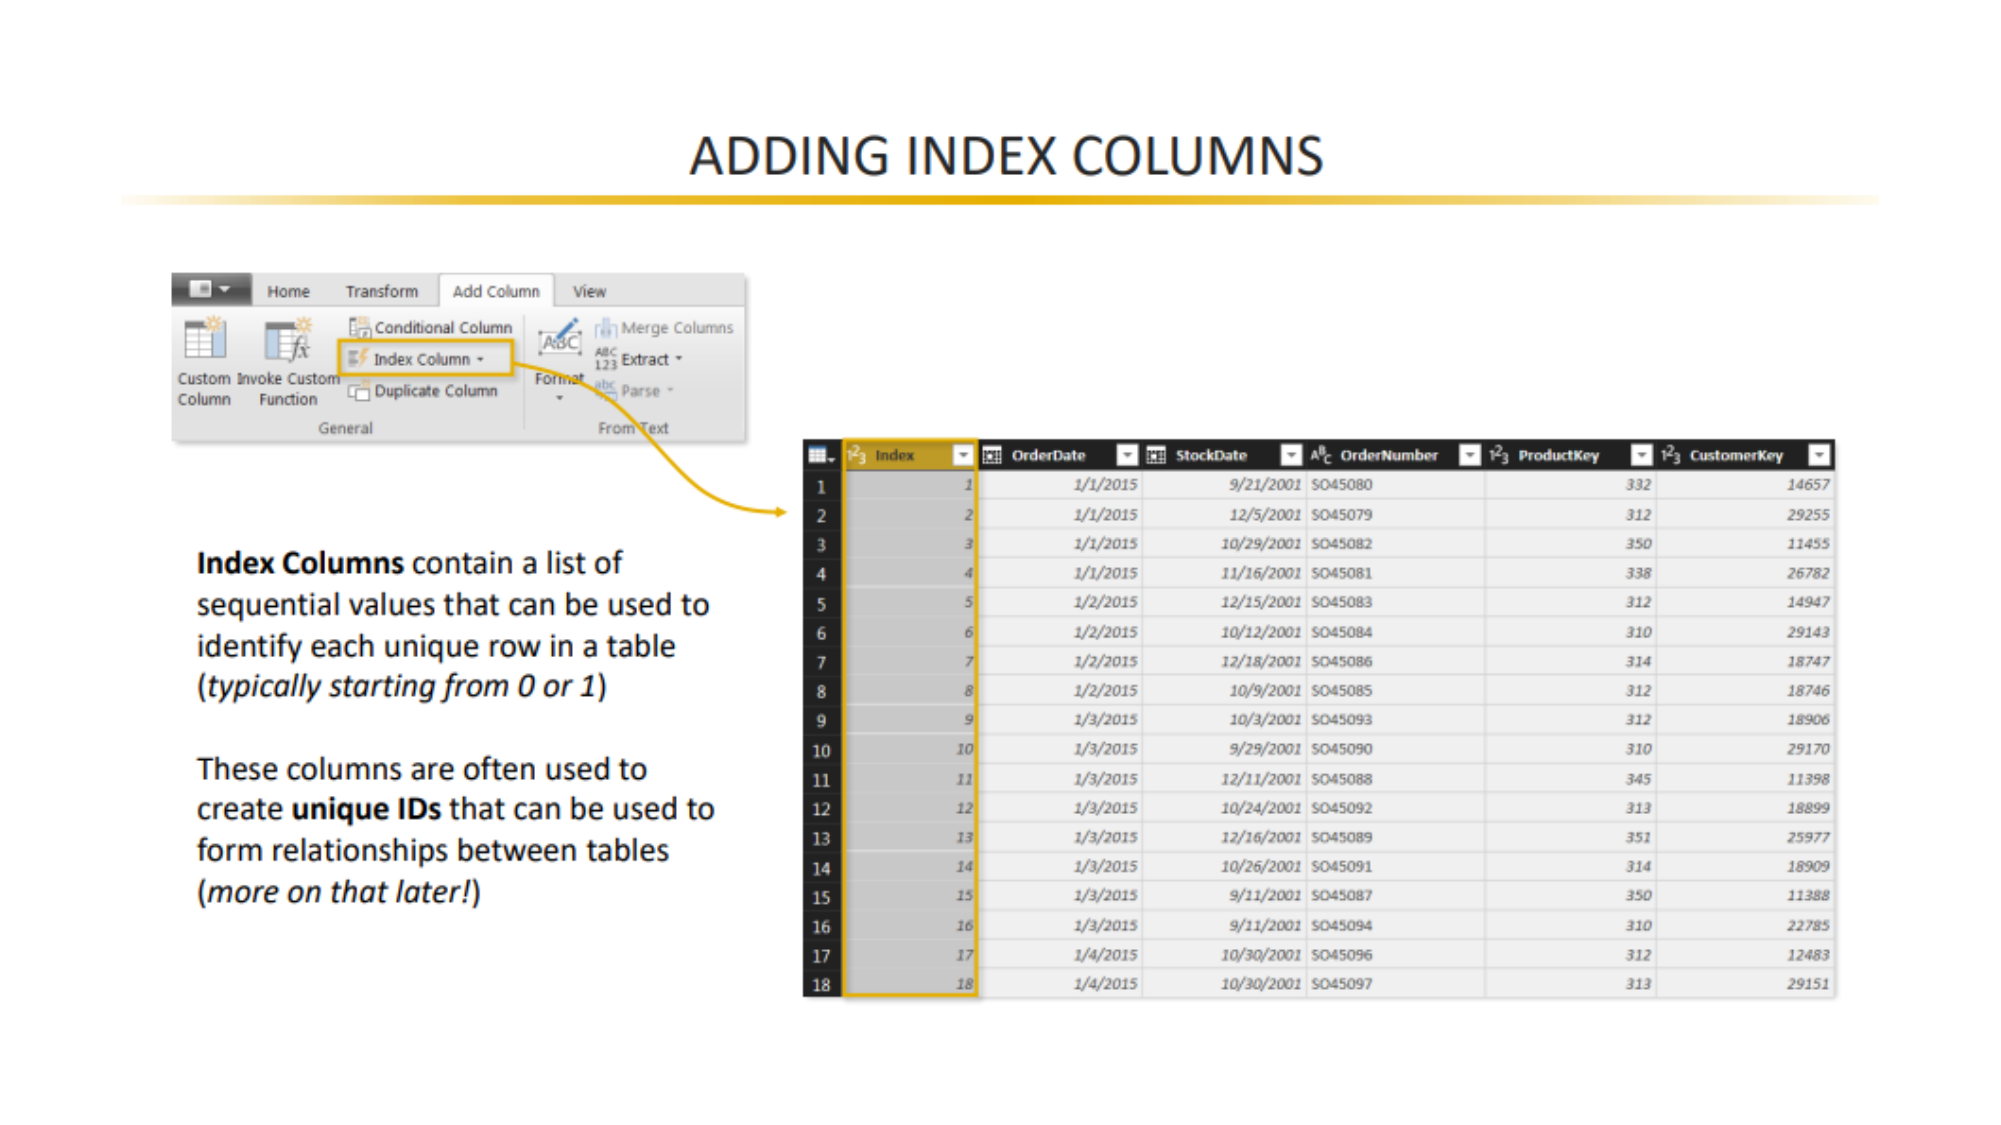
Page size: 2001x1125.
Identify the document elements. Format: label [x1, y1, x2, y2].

picture [121, 105, 1879, 1020]
